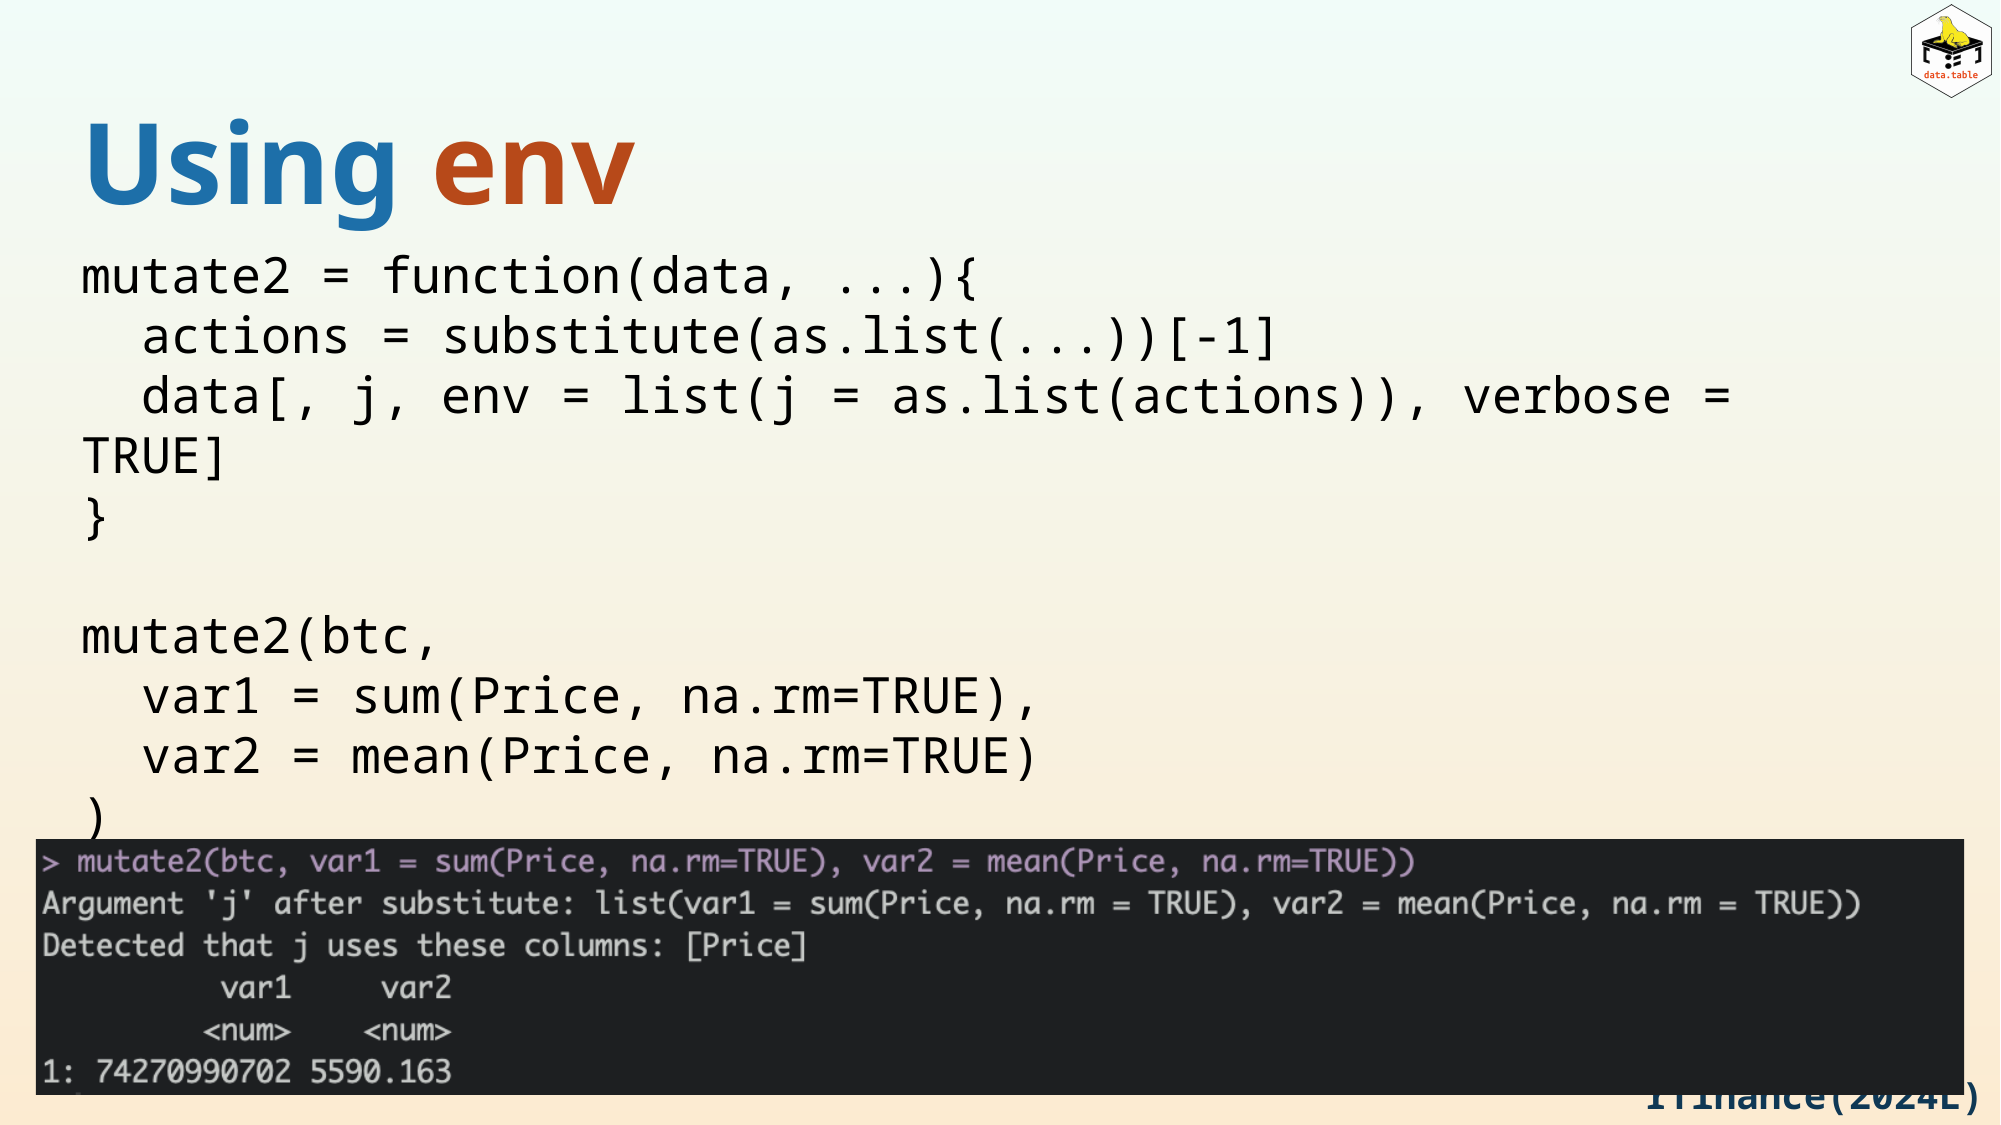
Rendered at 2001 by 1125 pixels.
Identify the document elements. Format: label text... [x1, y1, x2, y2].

picture [35, 839, 1965, 1095]
text_box rfinance(2024L) [1631, 1064, 1999, 1125]
text_box Using env [66, 84, 1333, 235]
picture [1911, 4, 1992, 98]
text_box mutate2 = function(data, ...){ actions = substitute(as.list(...))[-1] data[, j, env = list(j = as.list(actions)), verbose = TRUE] } mutate2(btc, var1 = sum(Price, na.rm=TRUE), var2 = mean(Price, na.rm=TRUE) ) [66, 235, 1912, 839]
